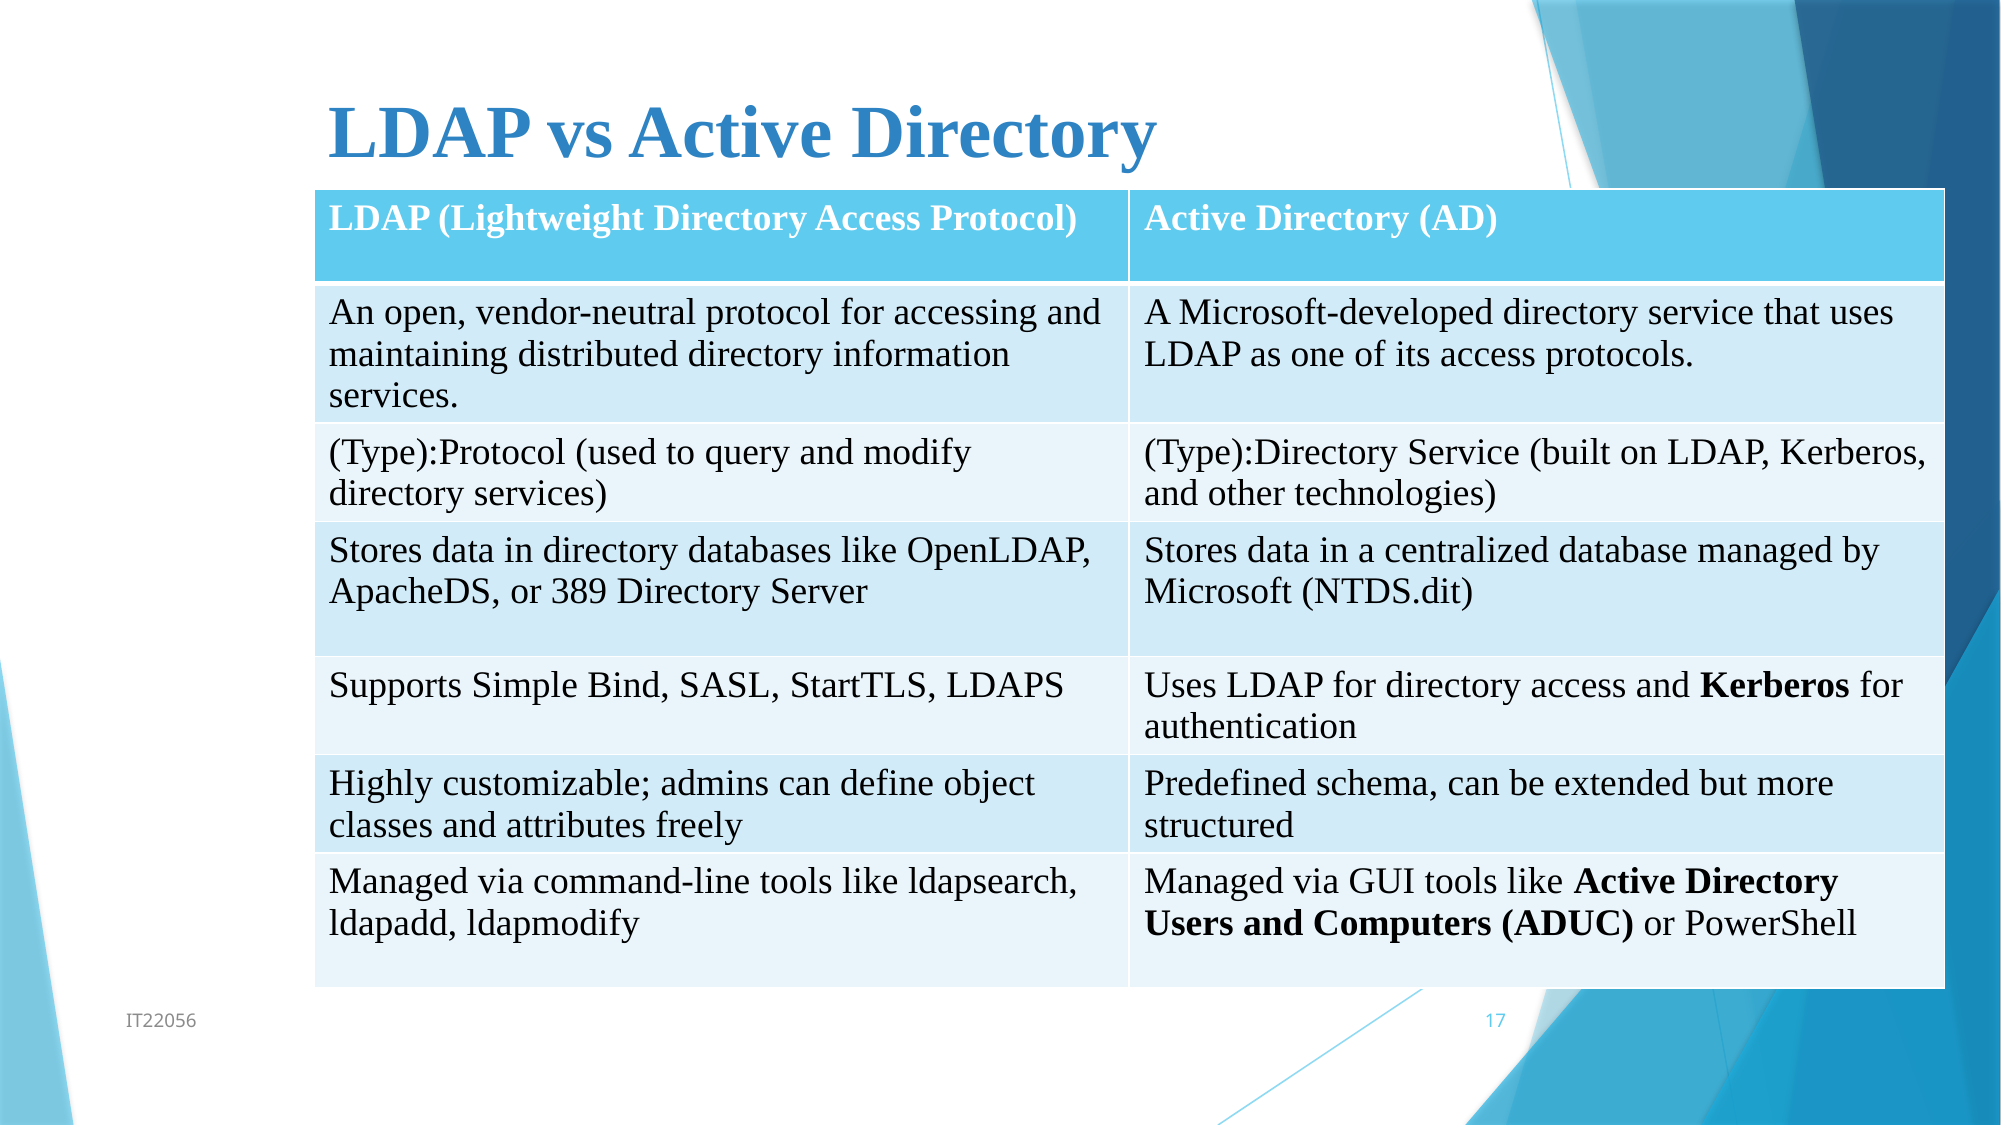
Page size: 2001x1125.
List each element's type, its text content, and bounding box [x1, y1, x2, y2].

table_header LDAP (Lightweight Directory Access Protocol) [315, 190, 1128, 281]
table_cell Stores data in a centralized database managed by Microsoft (NTDS.dit) [1130, 522, 1944, 656]
table_cell Supports Simple Bind, SASL, StartTLS, LDAPS [315, 657, 1128, 754]
table_cell A Microsoft-developed directory service that uses LDAP as one of its access protocols. [1130, 286, 1944, 422]
slide_number 17 [1409, 991, 1522, 1051]
table_cell Uses LDAP for directory access and Kerberos for authentication [1130, 657, 1944, 754]
table_cell Highly customizable; admins can define object classes and attributes freely [315, 755, 1128, 852]
footer IT22056 [111, 991, 1145, 1051]
table_cell Predefined schema, can be extended but more structured [1130, 755, 1944, 852]
table_cell An open, vendor-neutral protocol for accessing and maintaining distributed directory information services. [315, 286, 1128, 422]
table_cell (Type):Protocol (used to query and modify directory services) [315, 424, 1128, 521]
table_header Active Directory (AD) [1130, 190, 1944, 281]
text_box LDAP vs Active Directory [313, 74, 1448, 180]
table_cell Managed via command-line tools like ldapsearch, ldapadd, ldapmodify [315, 854, 1128, 987]
table_cell Managed via GUI tools like Active Directory Users and Computers (ADUC) or PowerShell [1130, 854, 1944, 987]
table_cell Stores data in directory databases like OpenLDAP, ApacheDS, or 389 Directory Server [315, 522, 1128, 656]
table_cell (Type):Directory Service (built on LDAP, Kerberos, and other technologies) [1130, 424, 1944, 521]
